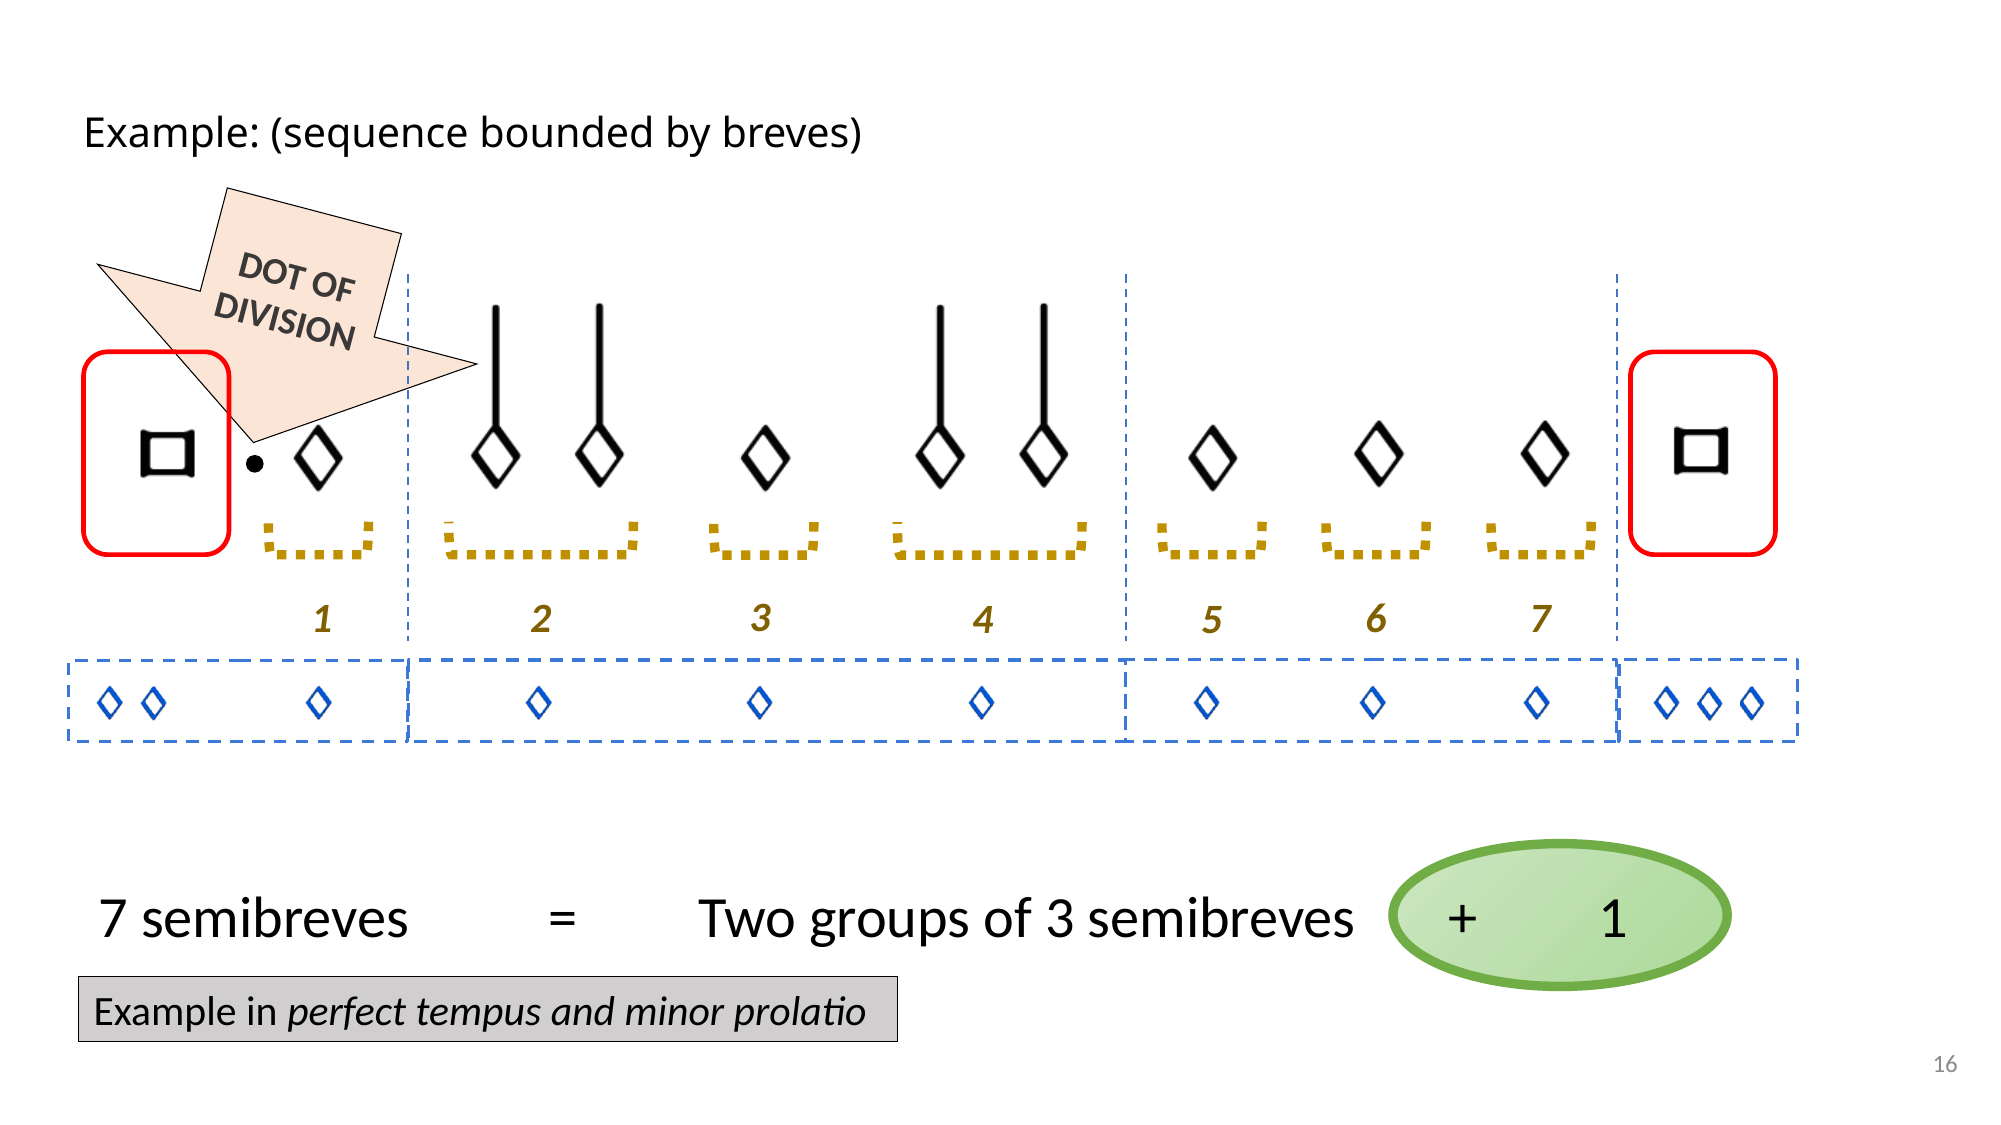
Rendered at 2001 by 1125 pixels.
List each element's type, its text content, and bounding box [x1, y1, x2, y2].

list 7 semibreves = Two groups of 3 semibreves + 1 [83, 863, 1854, 1039]
text_box DOT OF DIVISION [96, 263, 128, 274]
picture [128, 251, 1751, 274]
text_box [1442, 842, 1678, 863]
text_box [68, 274, 1798, 742]
title Example: (sequence bounded by breves) [68, 97, 1932, 223]
slide_number 16 [1853, 1019, 1974, 1106]
text_box DOT OF DIVISION [210, 223, 403, 251]
text_box Example in perfect tempus and minor prolatio [78, 976, 898, 1042]
